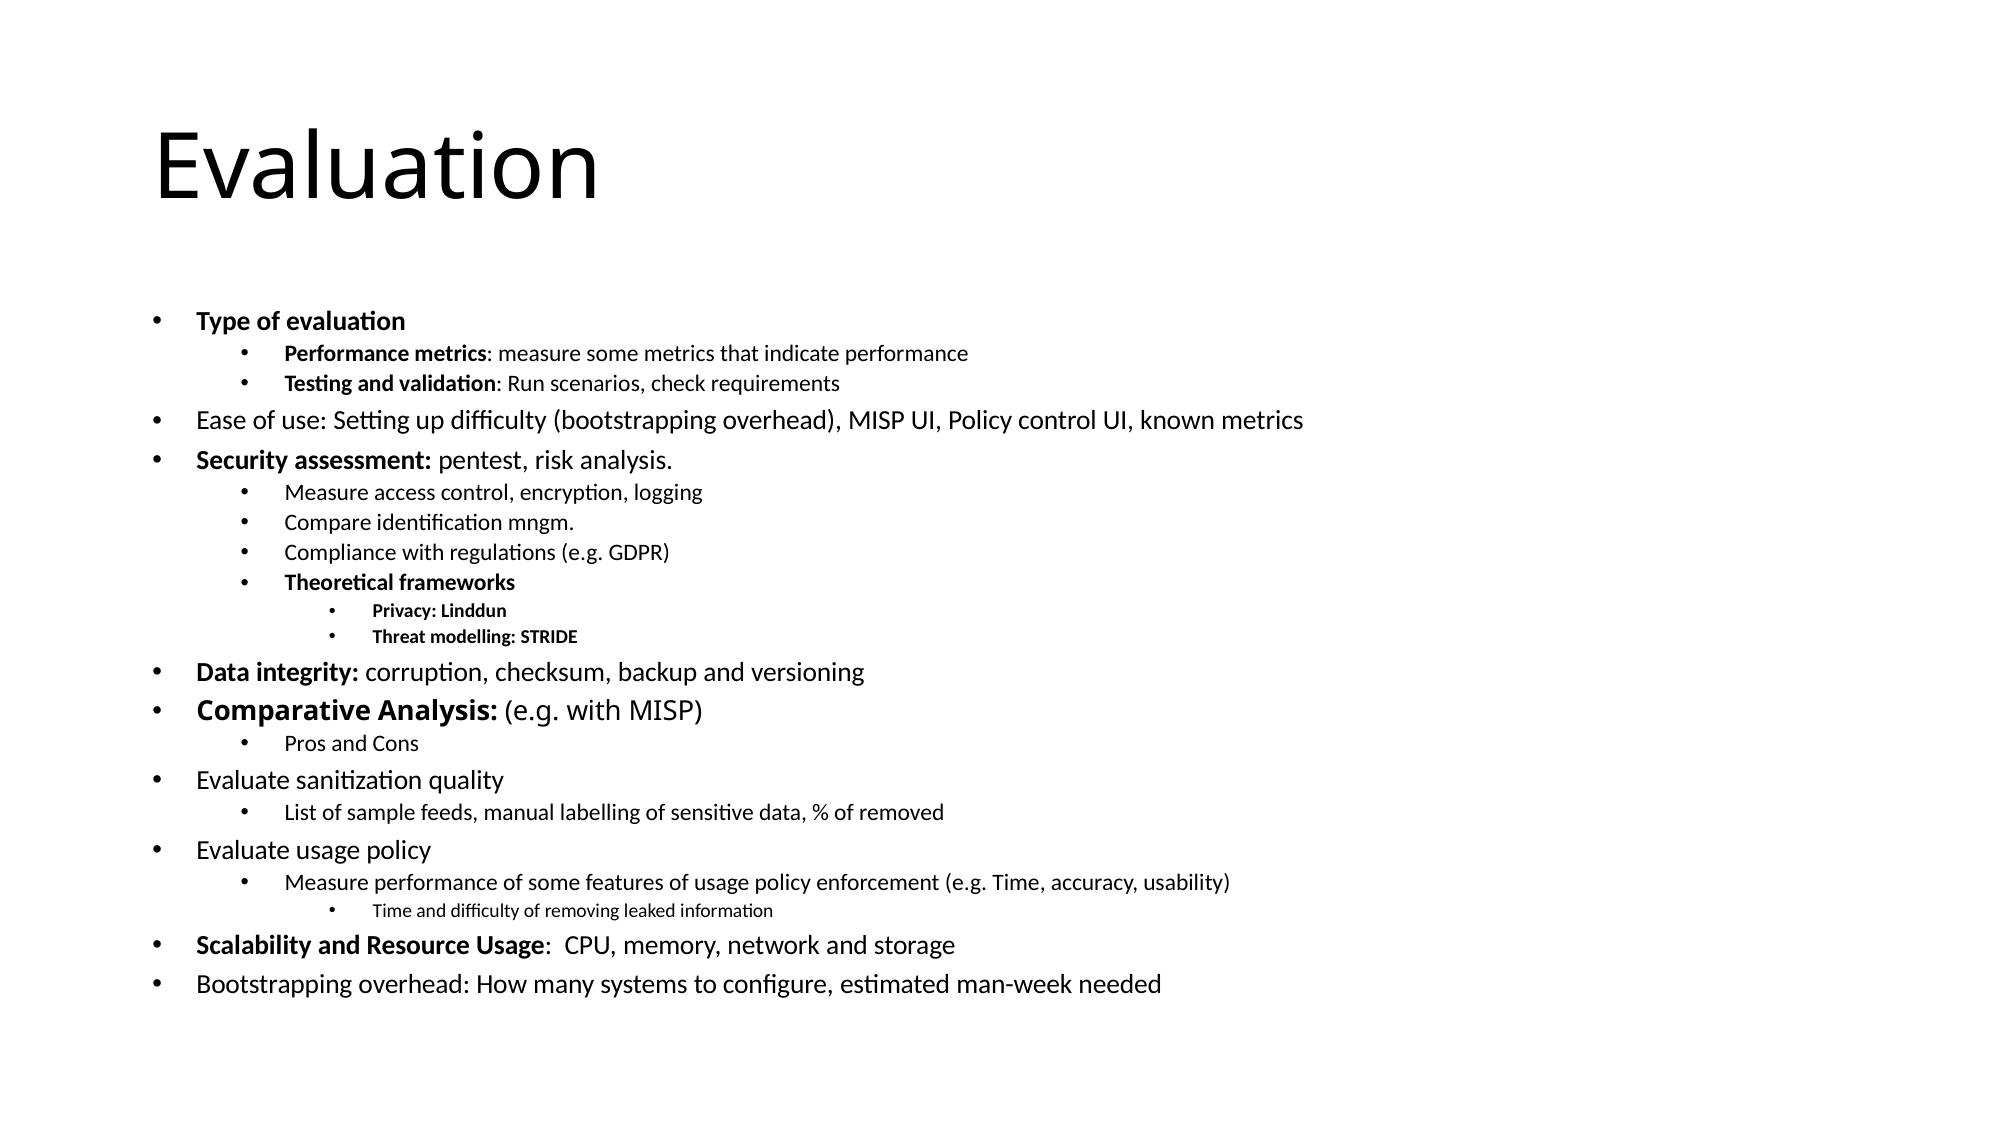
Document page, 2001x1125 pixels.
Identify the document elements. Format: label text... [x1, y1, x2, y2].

list Type of evaluation Performance metrics: measure some metrics that indicate performance Testing and validation: Run scenarios, check requirements Ease of use: Setting up difficulty (bootstrapping overhead), MISP UI, Policy control UI, known metrics Security assessment: pentest, risk analysis. Measure access control, encryption, logging Compare identification mngm. Compliance with regulations (e.g. GDPR) Theoretical frameworks Privacy: Linddun Threat modelling: STRIDE Data integrity: corruption, checksum, backup and versioning Comparative Analysis: (e.g. with MISP) Pros and Cons Evaluate sanitization quality List of sample feeds, manual labelling of sensitive data, % of removed Evaluate usage policy Measure performance of some features of usage policy enforcement (e.g. Time, accuracy, usability) Time and difficulty of removing leaked information Scalability and Resource Usage: CPU, memory, network and storage Bootstrapping overhead: How many systems to configure, estimated man-week needed [137, 299, 1863, 1014]
title Evaluation [137, 59, 1863, 278]
